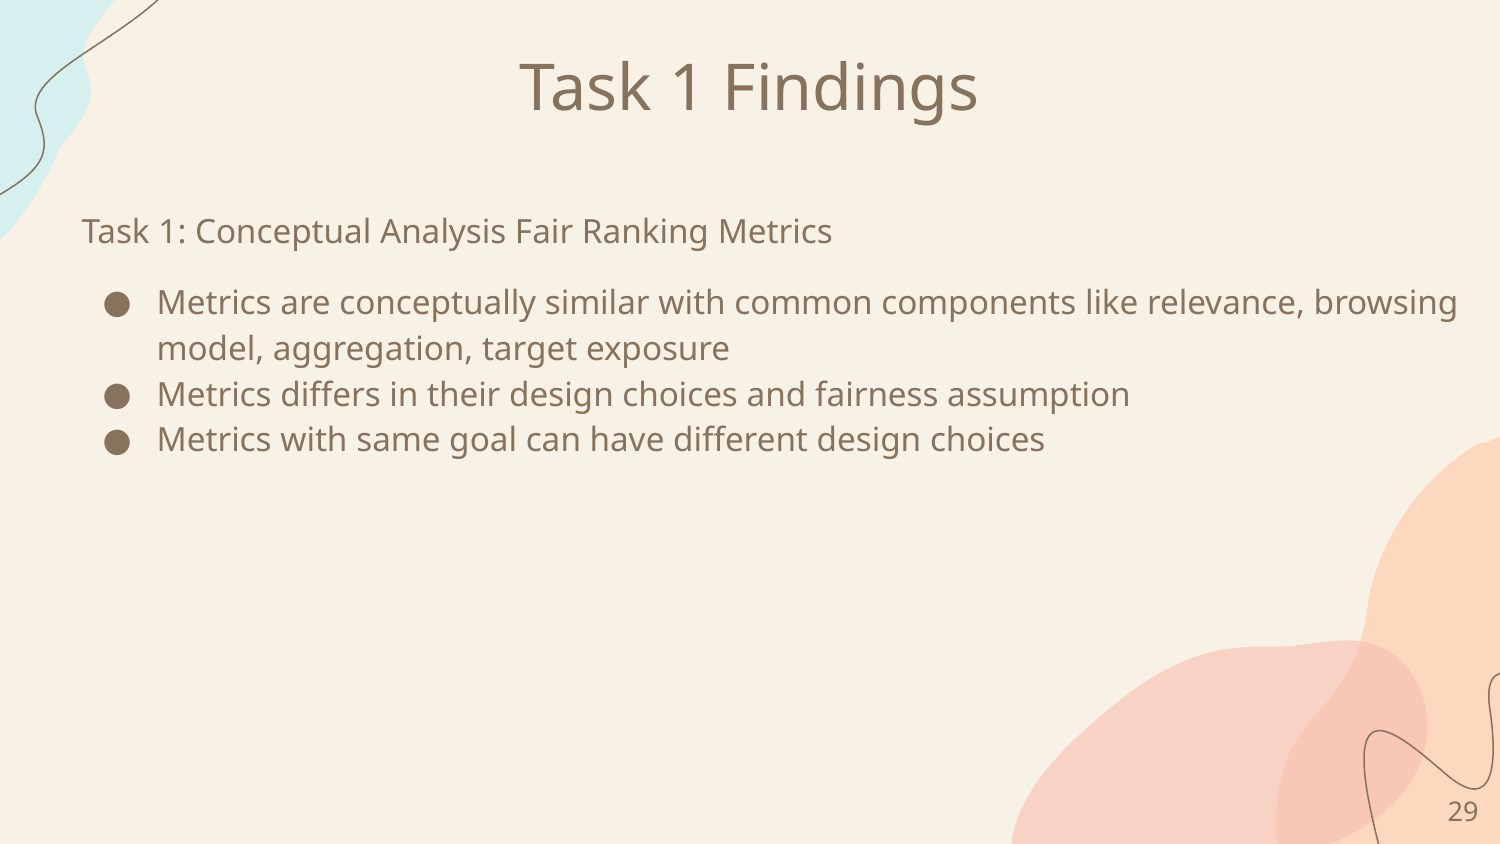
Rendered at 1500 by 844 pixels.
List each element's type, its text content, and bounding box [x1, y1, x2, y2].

list Task 1: Conceptual Analysis Fair Ranking Metrics Metrics are conceptually similar with common components like relevance, browsing model, aggregation, target exposure Metrics differs in their design choices and fairness assumption Metrics with same goal can have different design choices [66, 189, 1482, 798]
slide_number ‹#› [1403, 779, 1494, 844]
title Task 1 Findings [118, 30, 1382, 125]
